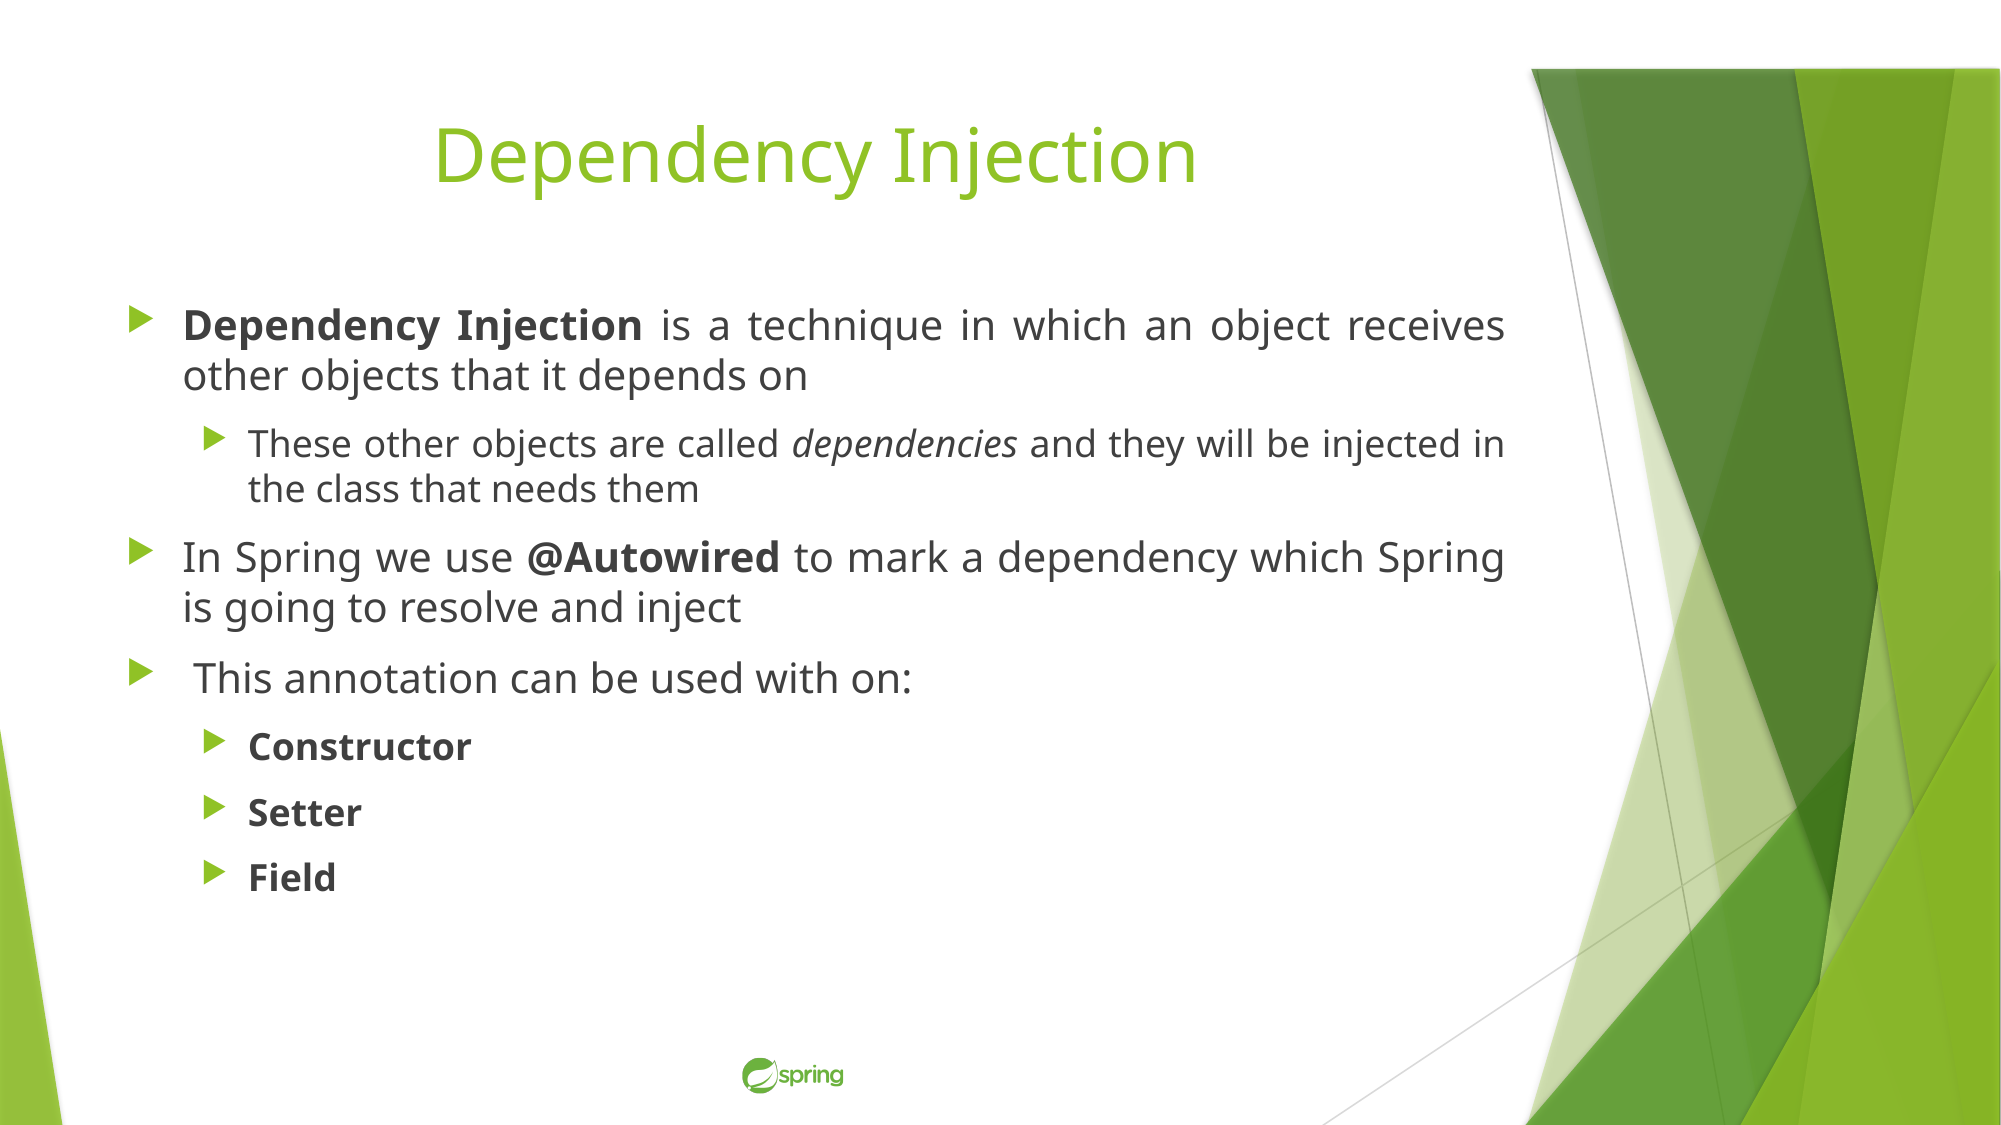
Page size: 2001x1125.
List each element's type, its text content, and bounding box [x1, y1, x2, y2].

title Dependency Injection [111, 99, 1522, 291]
picture [741, 1048, 845, 1103]
list Dependency Injection is a technique in which an object receives other objects that it depends on These other objects are called dependencies and they will be injected in the class that needs them In Spring we use @Autowired to mark a dependency which Spring is going to resolve and inject This annotation can be used with on: Constructor Setter Field [111, 291, 1522, 1025]
